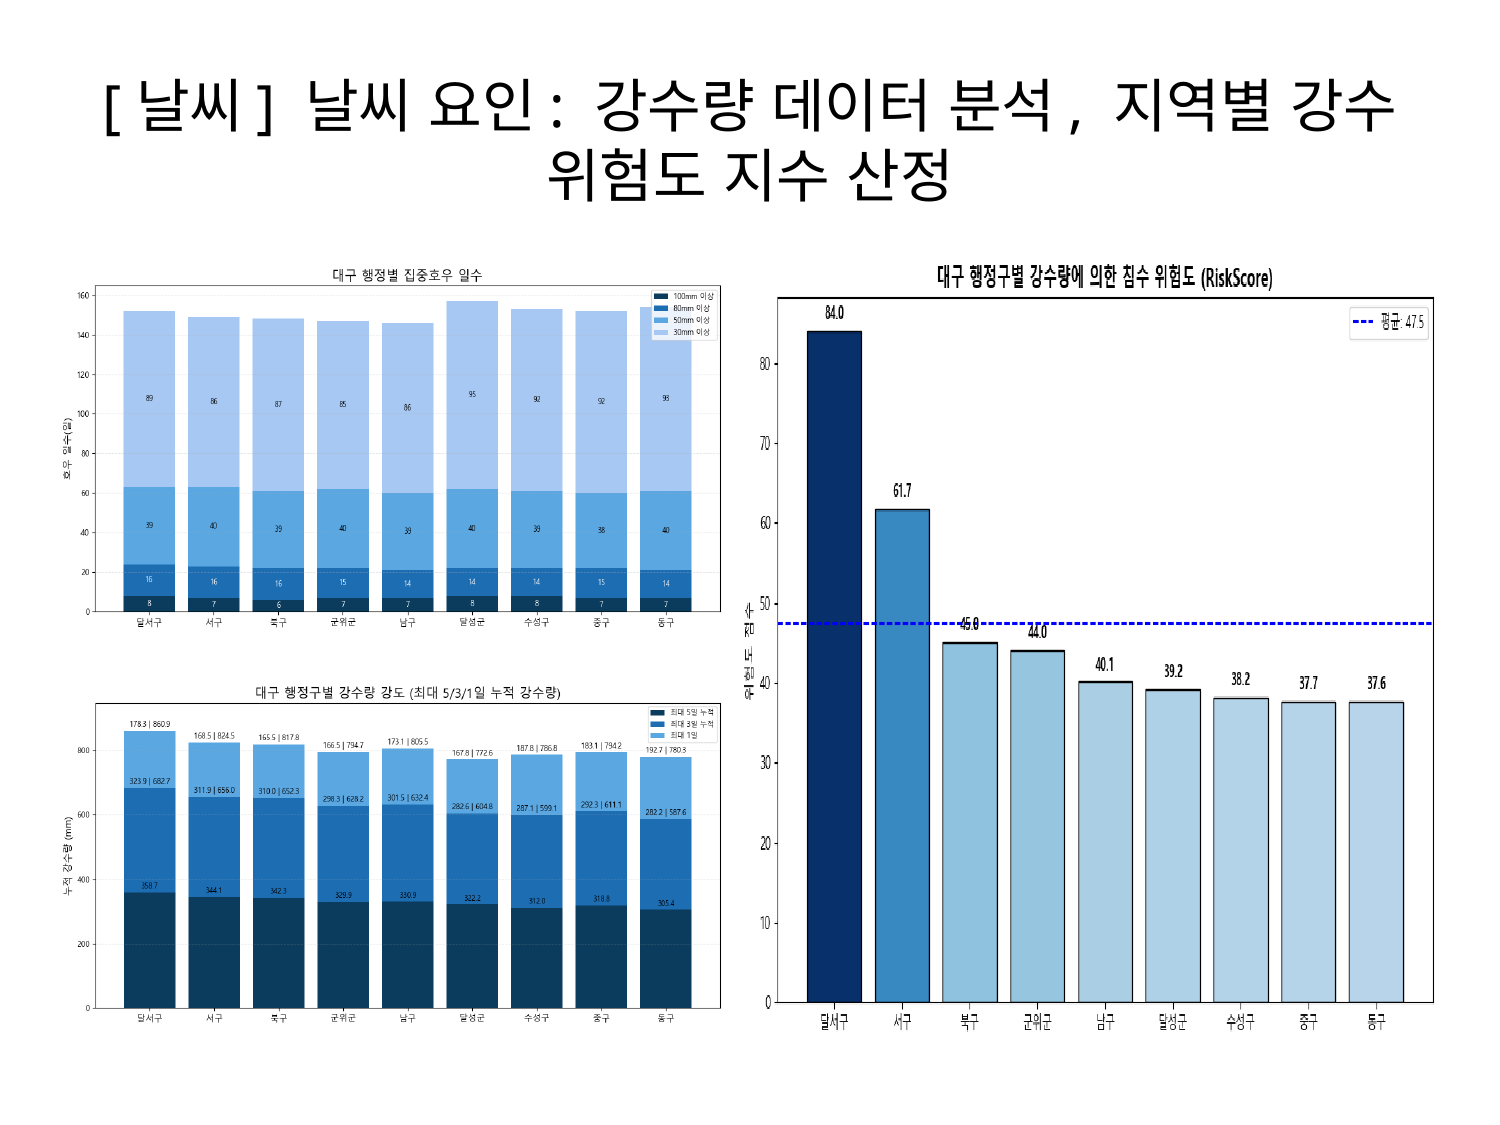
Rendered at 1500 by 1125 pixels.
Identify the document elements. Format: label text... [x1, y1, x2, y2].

picture [58, 263, 725, 634]
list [738, 252, 1439, 1048]
picture [58, 681, 725, 1029]
title [날씨] 날씨 요인: 강수량 데이터 분석, 지역별 강수 위험도 지수 산정 [75, 45, 1425, 233]
